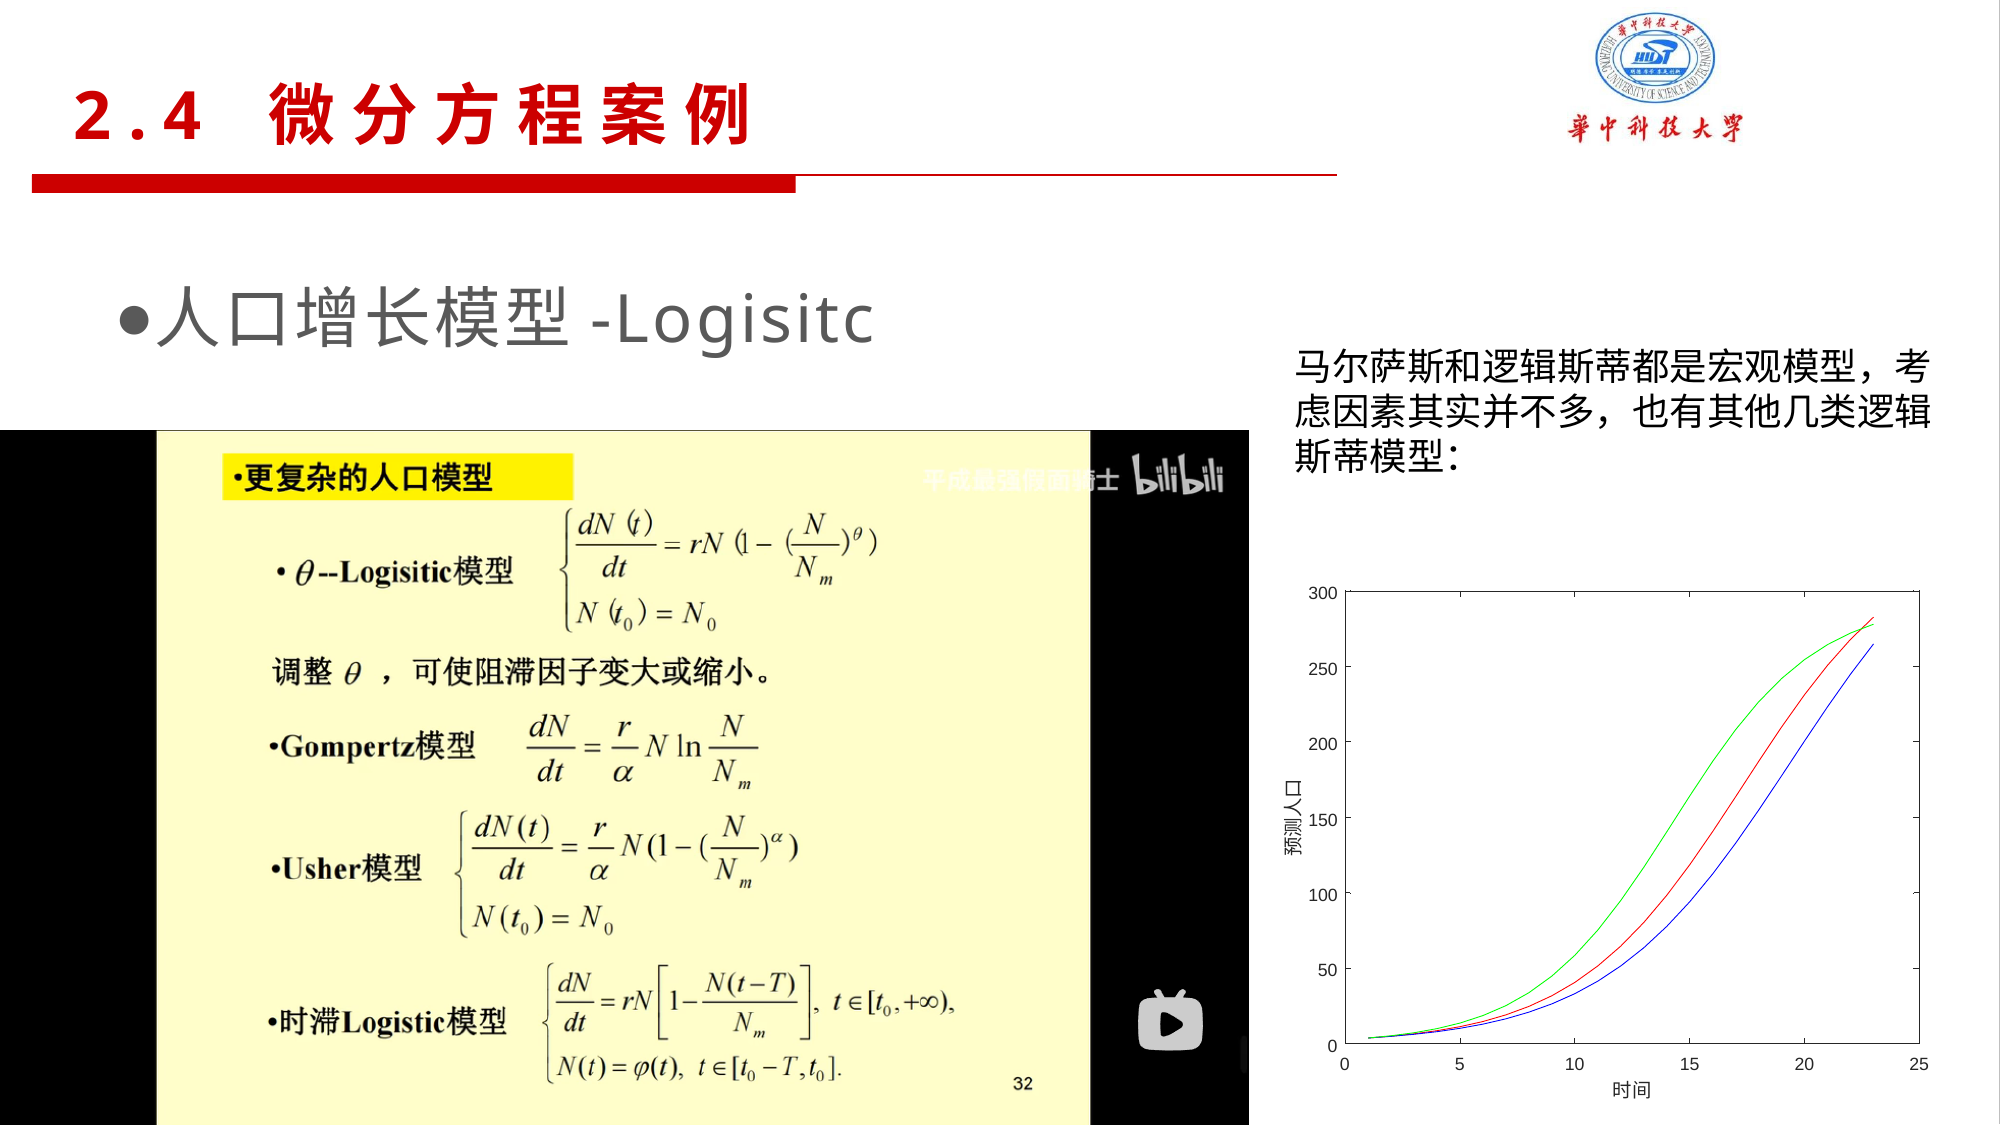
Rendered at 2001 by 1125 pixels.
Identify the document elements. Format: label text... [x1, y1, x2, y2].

text_box 马尔萨斯和逻辑斯蒂都是宏观模型，考虑因素其实并不多，也有其他几类逻辑斯蒂模型： [1279, 335, 1959, 485]
list 人口增长模型-Logisitc [99, 244, 1900, 549]
picture [0, 0, 2001, 1125]
text_box 2.4 微分方程案例 [71, 70, 1099, 153]
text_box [31, 174, 1338, 193]
